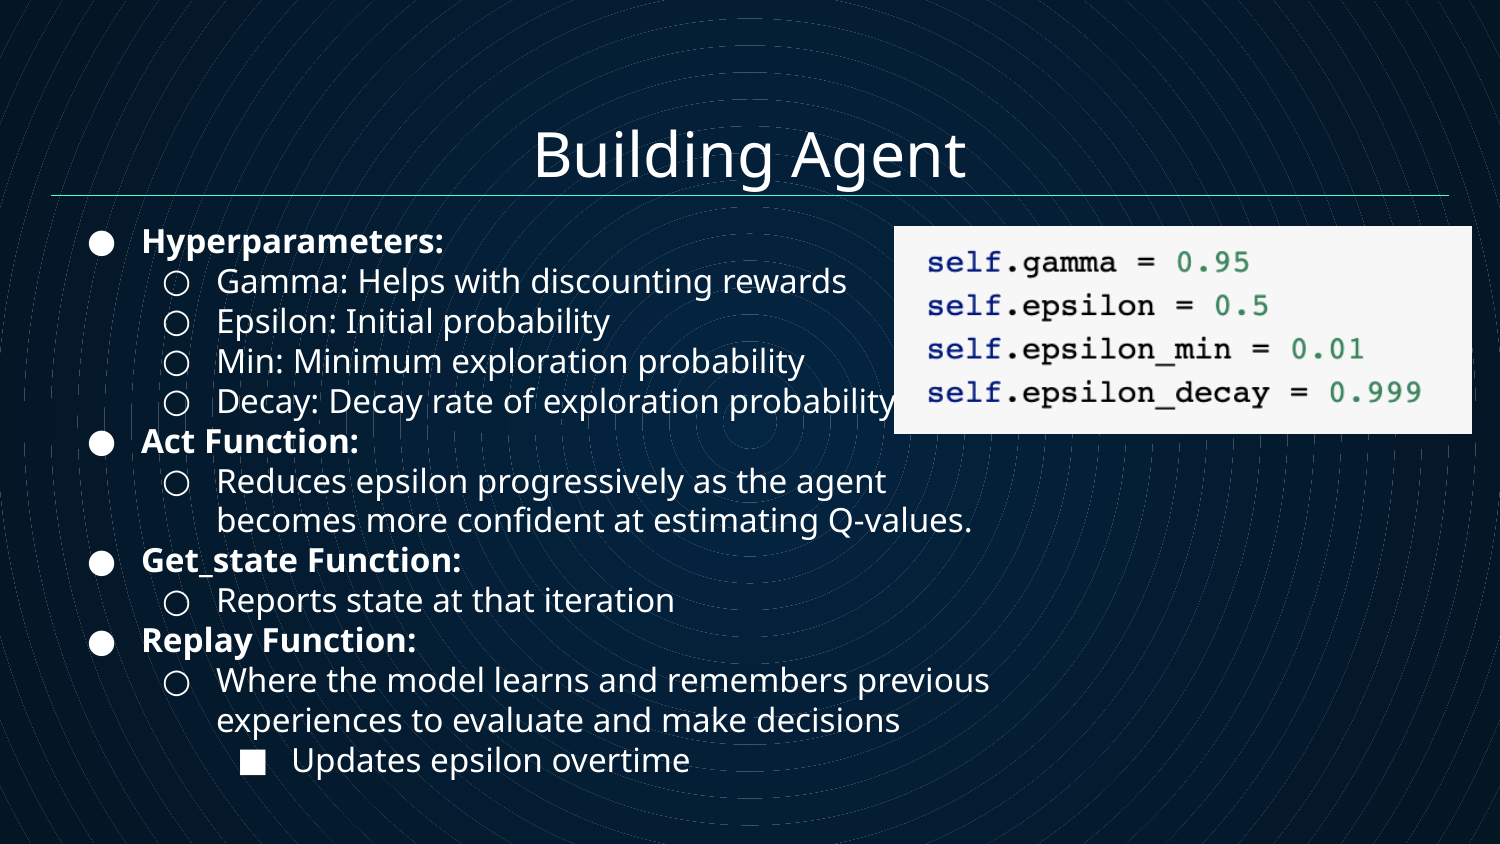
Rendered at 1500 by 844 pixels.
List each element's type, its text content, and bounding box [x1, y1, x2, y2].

title Building Agent [51, 105, 1449, 195]
picture [894, 226, 1472, 434]
title Building Agent [51, 202, 1449, 206]
subtitle Hyperparameters: Gamma: Helps with discounting rewards Epsilon: Initial probability Min: Minimum exploration probability Decay: Decay rate of exploration probability Act Function: Reduces epsilon progressively as the agent becomes more confident at estimating Q-values. Get_state Function: Reports state at that iteration Replay Function: Where the model learns and remembers previous experiences to evaluate and make decisions Updates epsilon overtime [51, 205, 1026, 827]
